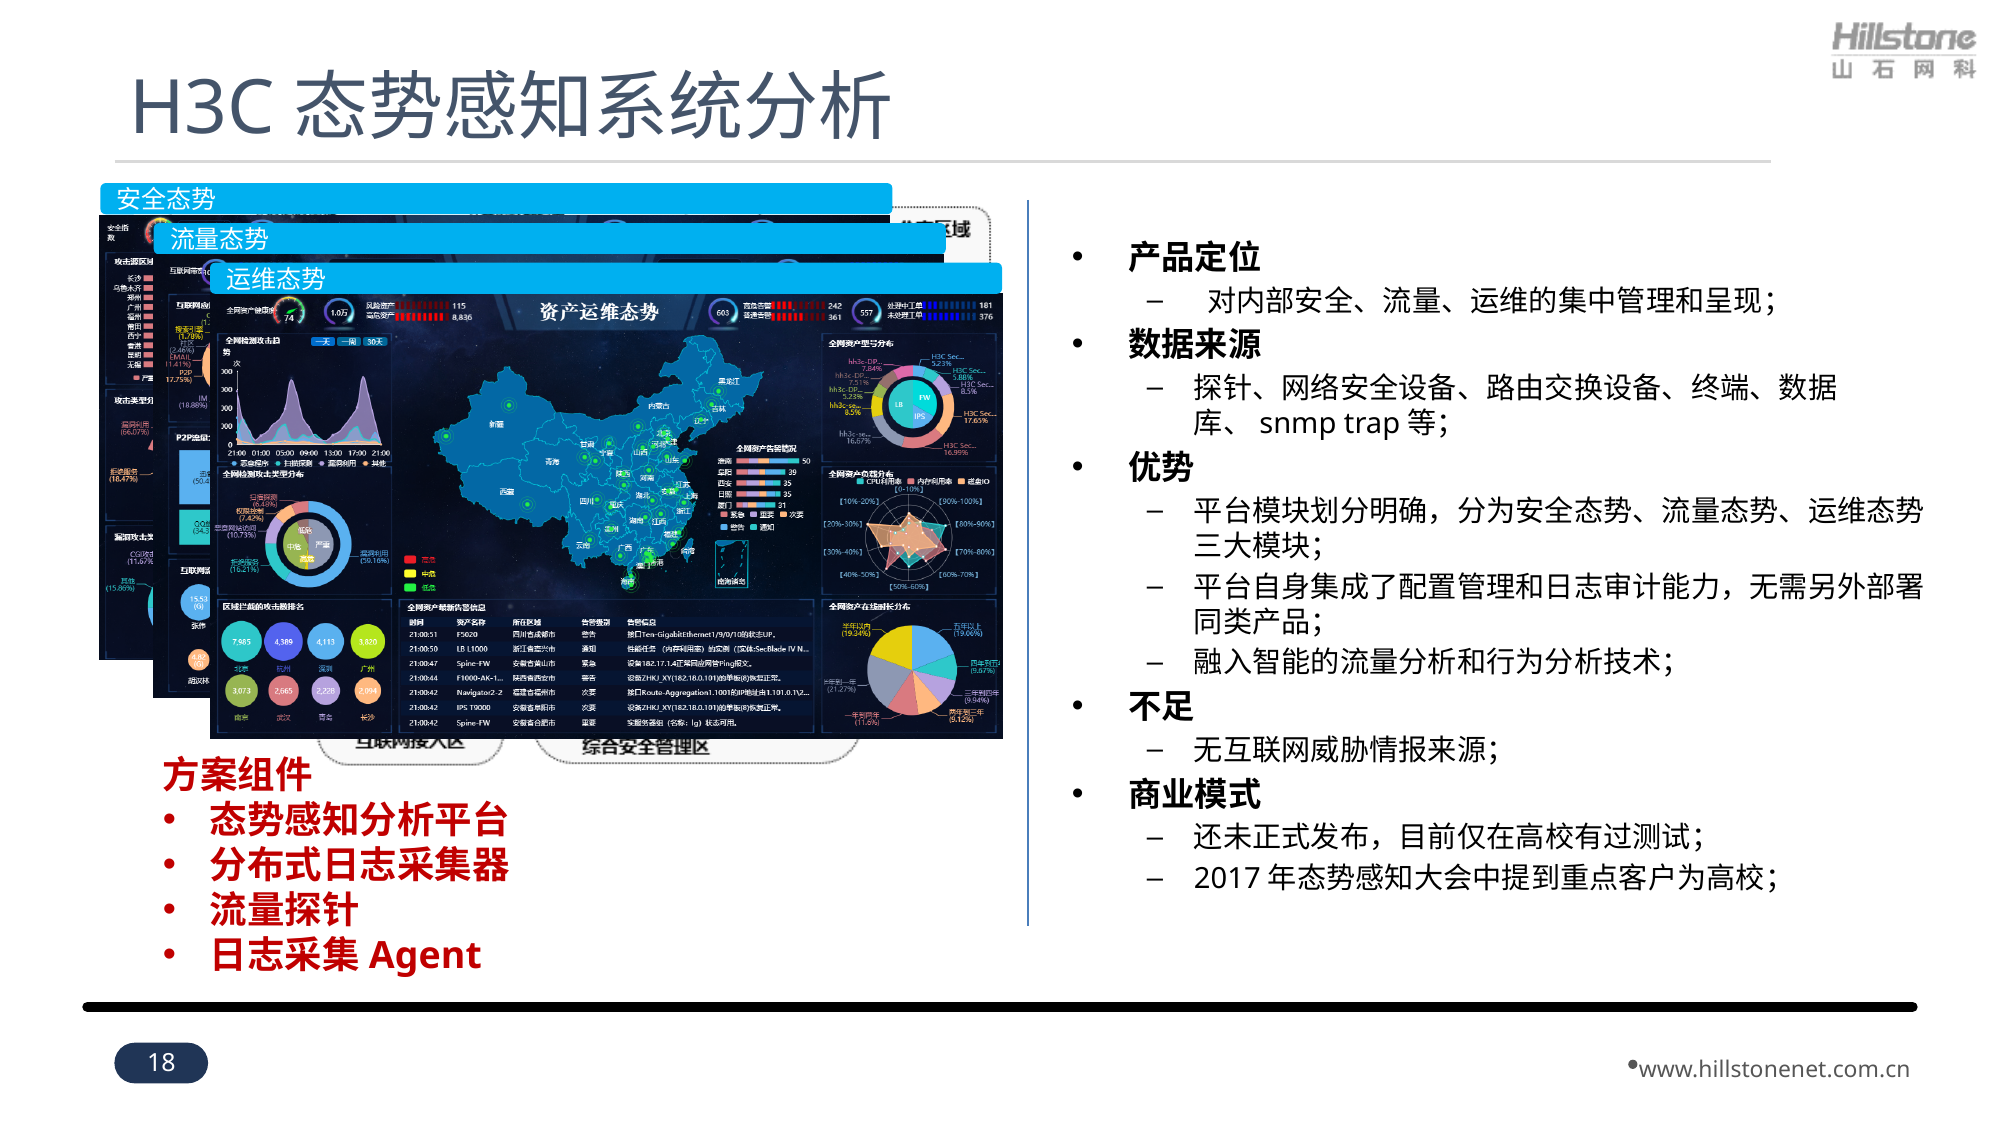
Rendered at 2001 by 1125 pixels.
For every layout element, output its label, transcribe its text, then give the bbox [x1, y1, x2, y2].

text_box 安全态势 [99, 182, 893, 215]
text_box 方案组件 态势感知分析平台 分布式日志采集器 流量探针 日志采集Agent [148, 743, 785, 984]
slide_number 18 [114, 1042, 209, 1084]
picture [99, 185, 1005, 775]
picture [1817, 13, 1989, 85]
text_box 产品定位 对内部安全、流量、运维的集中管理和呈现； 数据来源 探针、网络安全设备、路由交换设备、终端、数据库、snmp trap等； 优势 平台模块划分明确，分为安全态势、流量态势、运维态势三大模块； 平台自身集成了配置管理和日志审计能力，无需另外部署同类产品； 融入智能的流量分析和行为分析技术； 不足 无互联网威胁情报来源； 商业模式 还未正式发布，目前仅在高校有过测试； 2017年态势感知大会中提到重点客户为高校； [1056, 228, 1941, 915]
title H3C态势感知系统分析 [114, 59, 1724, 159]
picture [168, 188, 189, 194]
